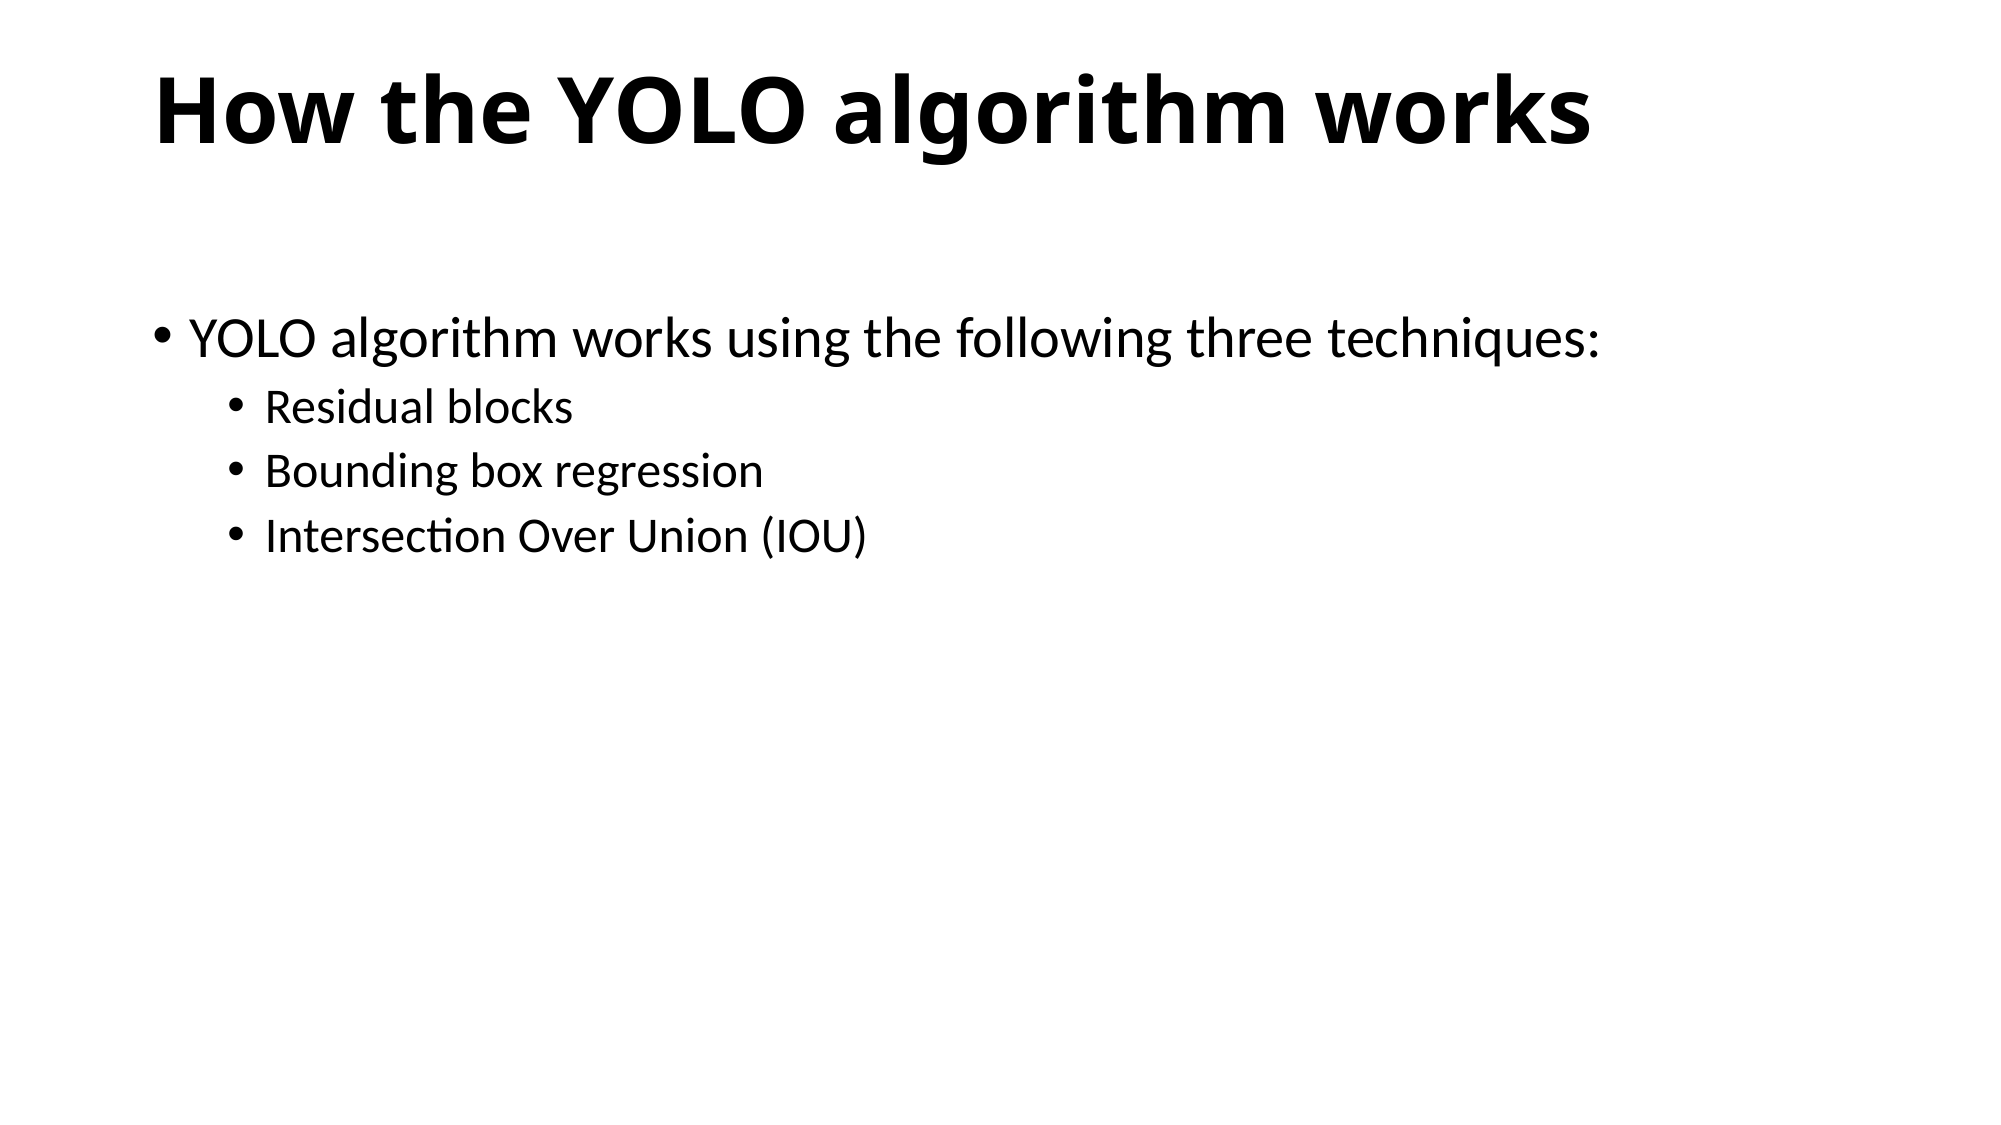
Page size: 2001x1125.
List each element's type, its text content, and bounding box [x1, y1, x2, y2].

list YOLO algorithm works using the following three techniques: Residual blocks Bounding box regression Intersection Over Union (IOU) [137, 299, 1863, 1014]
title How the YOLO algorithm works [137, 59, 1863, 278]
